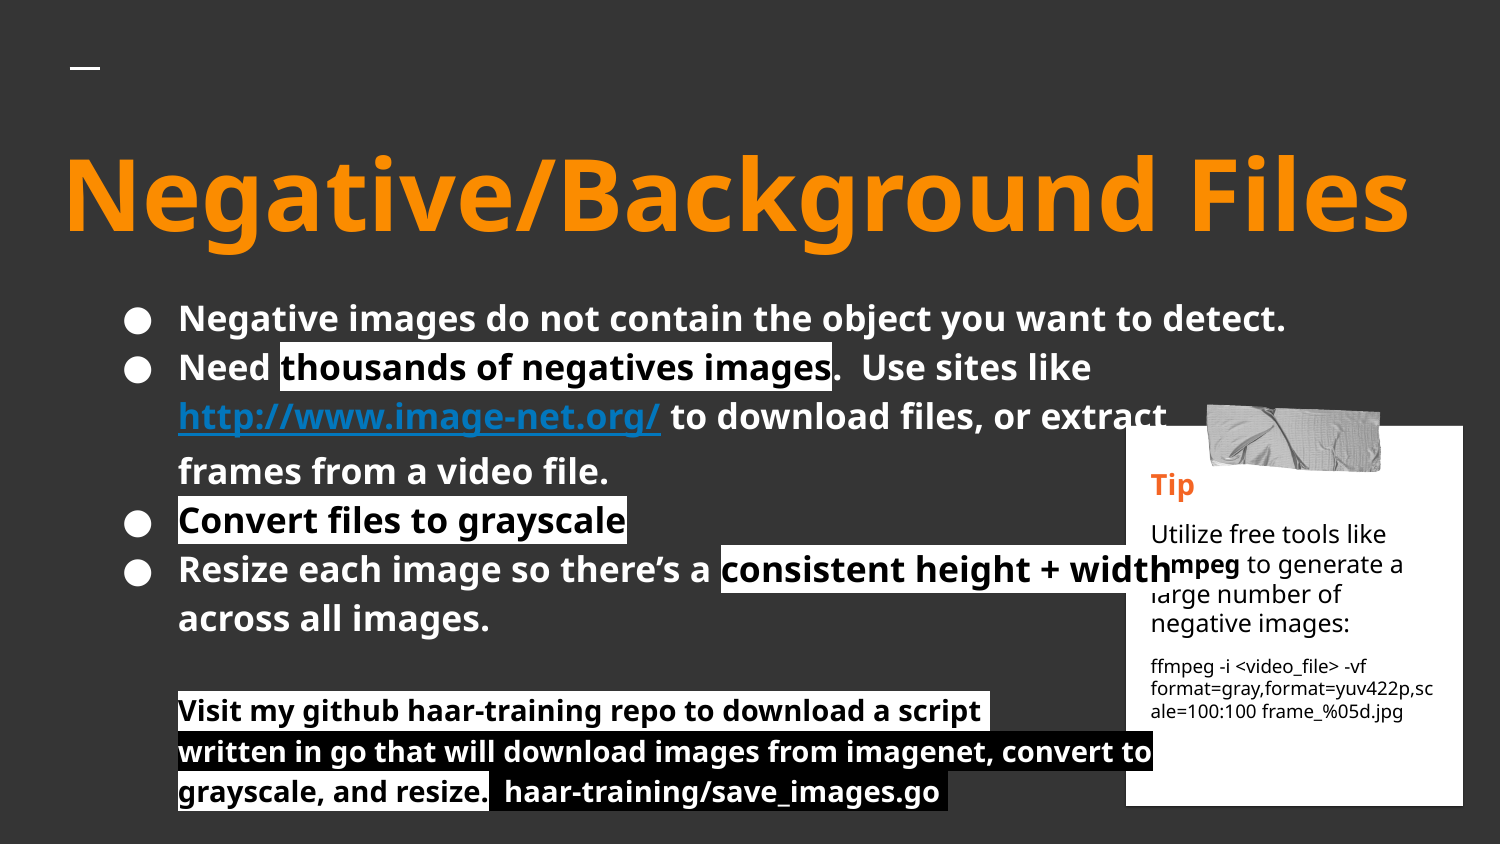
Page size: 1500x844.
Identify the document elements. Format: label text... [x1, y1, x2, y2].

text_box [1112, 403, 1476, 821]
title Negative images do not contain the object you want to detect. Need thousands of negatives images. Use sites like http://www.image-net.org/ to download files, or extract frames from a video file. Convert files to grayscale Resize each image so there’s a consistent height + width across all images. Visit my github haar-training repo to download a script written in go that will download images from imagenet, convert to grayscale, and resize. haar-training/save_images.go [87, 274, 1413, 778]
title Negative/Background Files [46, 116, 1461, 272]
